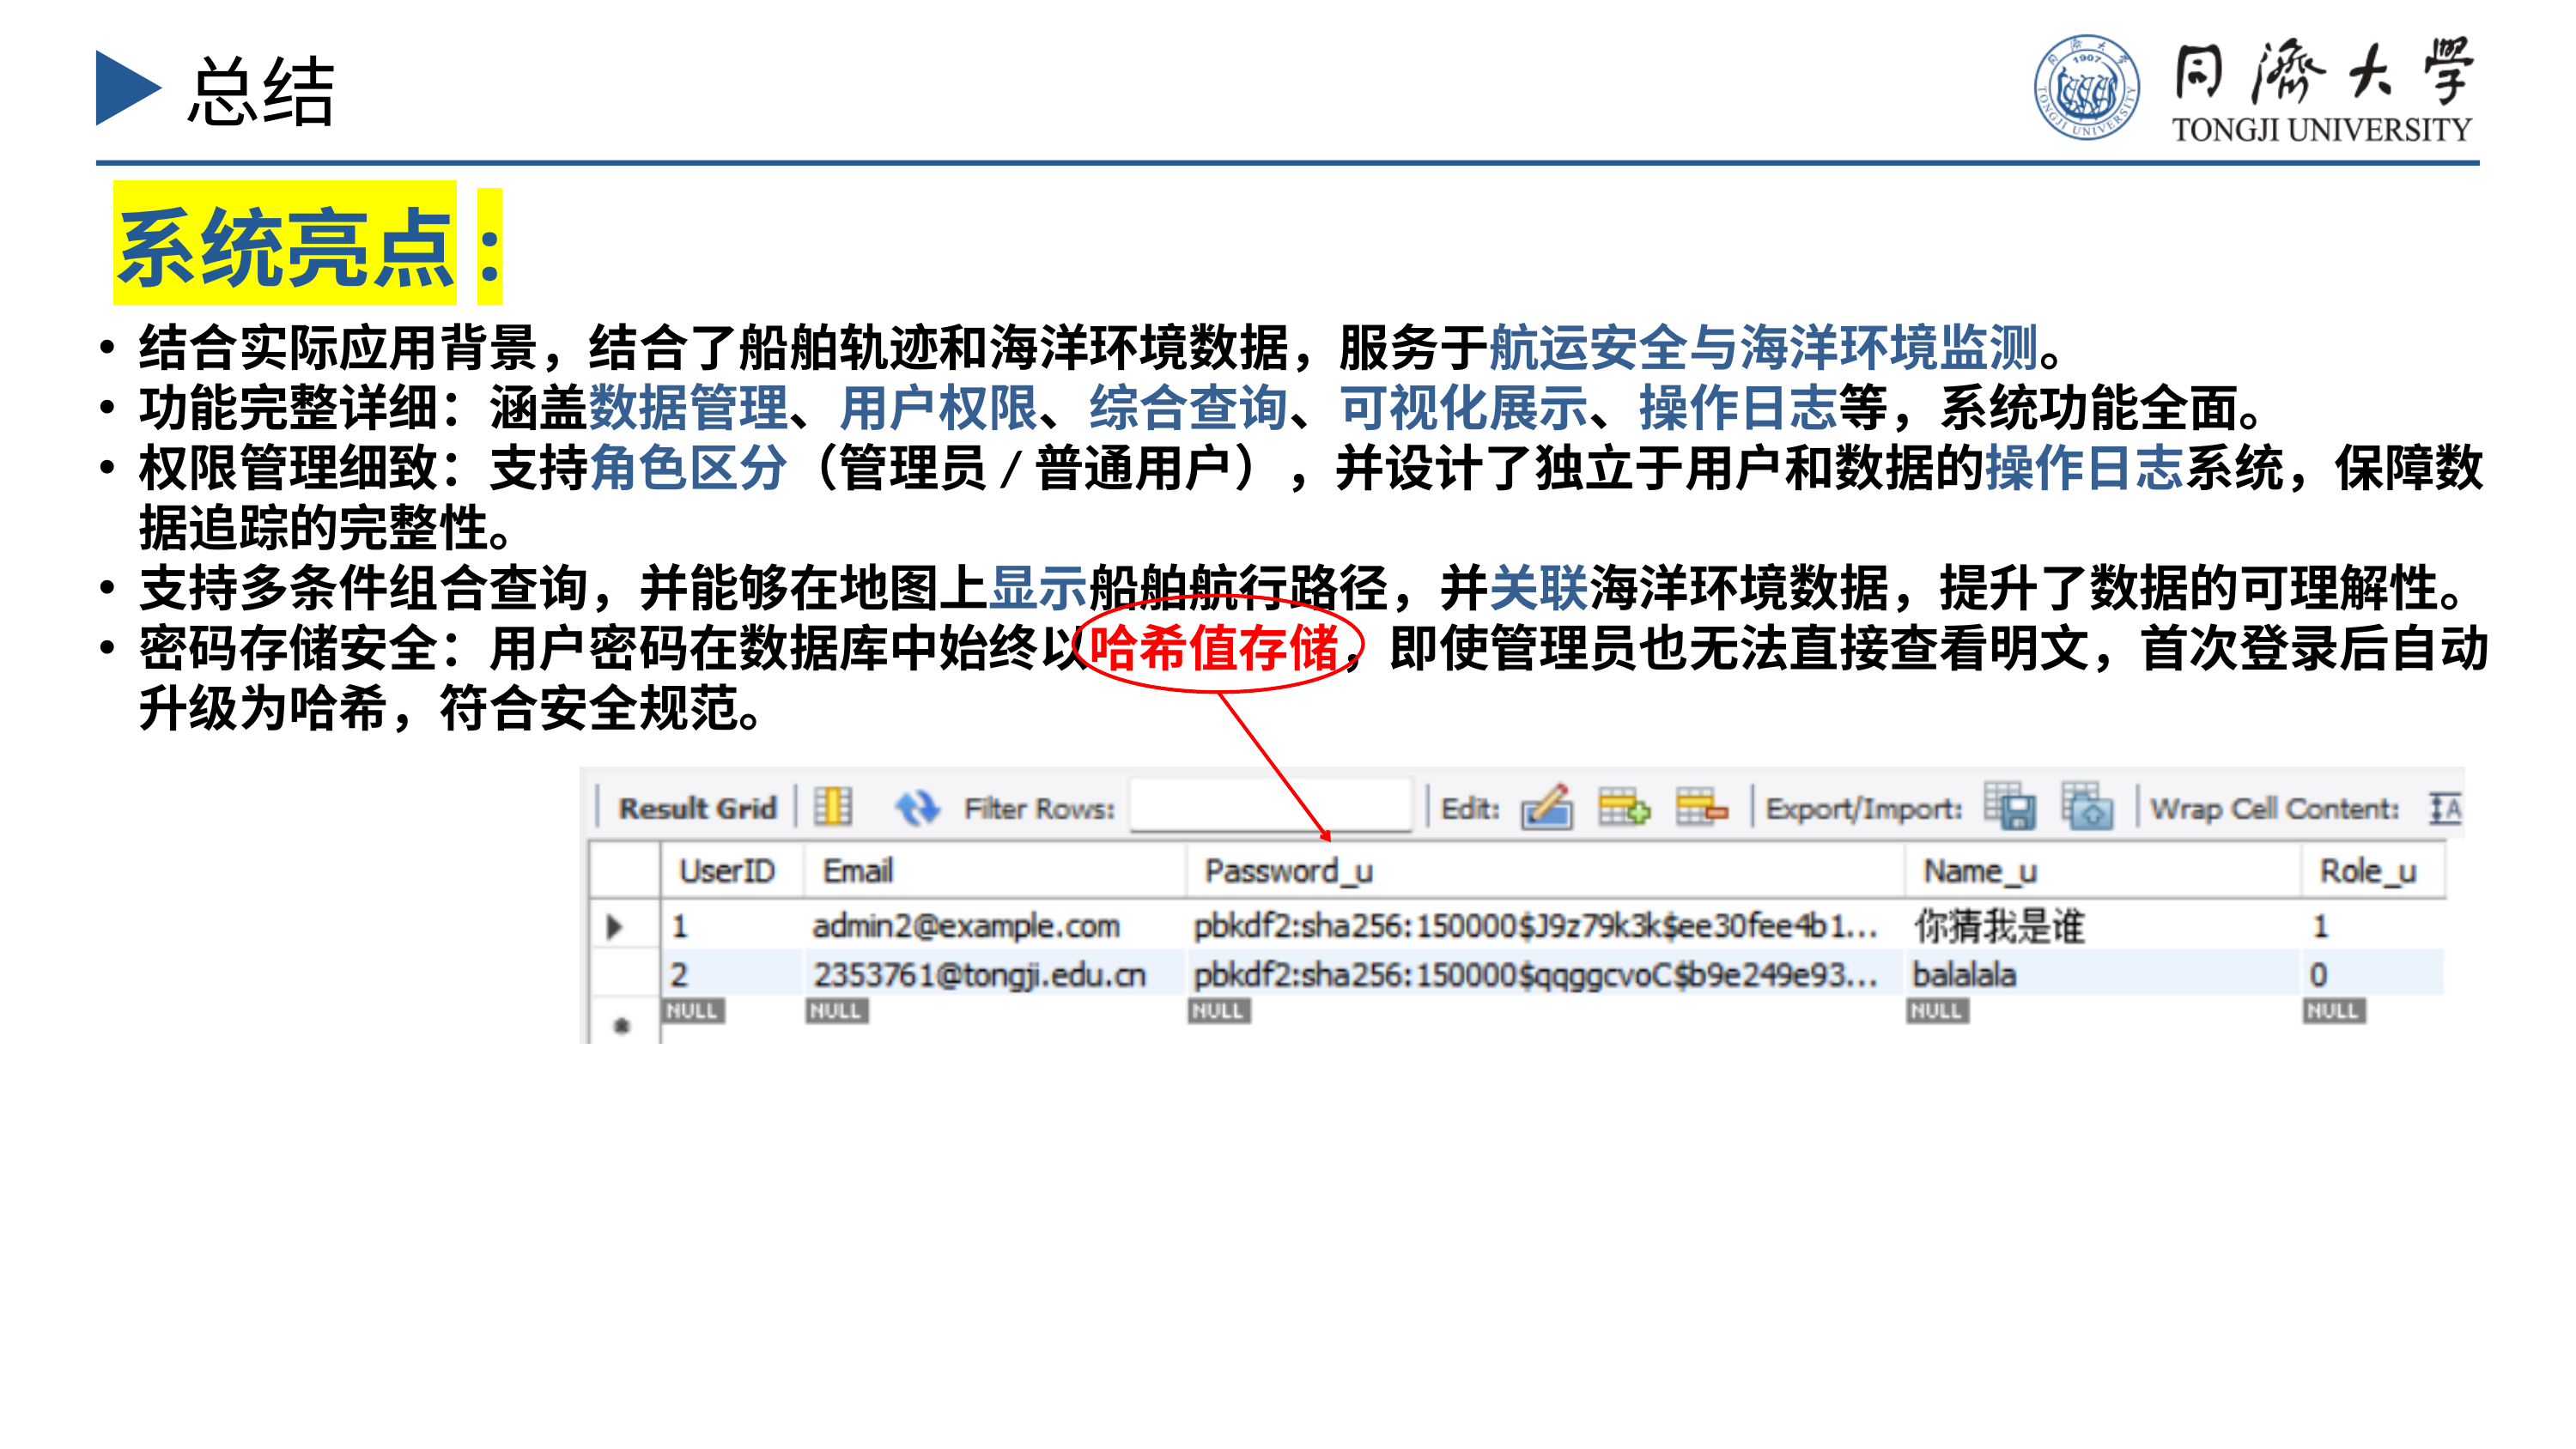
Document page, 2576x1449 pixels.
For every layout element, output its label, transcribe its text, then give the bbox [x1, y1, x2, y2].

text_box 系统亮点: [100, 187, 1389, 304]
text_box 总结 [184, 28, 931, 136]
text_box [1218, 692, 1332, 843]
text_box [91, 54, 167, 122]
picture [579, 767, 2466, 1044]
text_box 结合实际应用背景，结合了船舶轨迹和海洋环境数据，服务于航运安全与海洋环境监测。 功能完整详细：涵盖数据管理、用户权限、综合查询、可视化展示、操作日志等，系统功能全面。 权限管理细致：支持角色区分（管理员/普通用户），并设计了独立于用户和数据的操作日志系统，保障数据追踪的完整性。 支持多条件组合查询，并能够在地图上显示船舶航行路径，并关联海洋环境数据，提升了数据的可理解性。 密码存储安全：用户密码在数据库中始终以哈希值存储，即使管理员也无法直接查看明文，首次登录后自动升级为哈希，符合安全规范。 [85, 310, 2519, 743]
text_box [2028, 28, 2481, 148]
text_box [1071, 593, 1365, 694]
